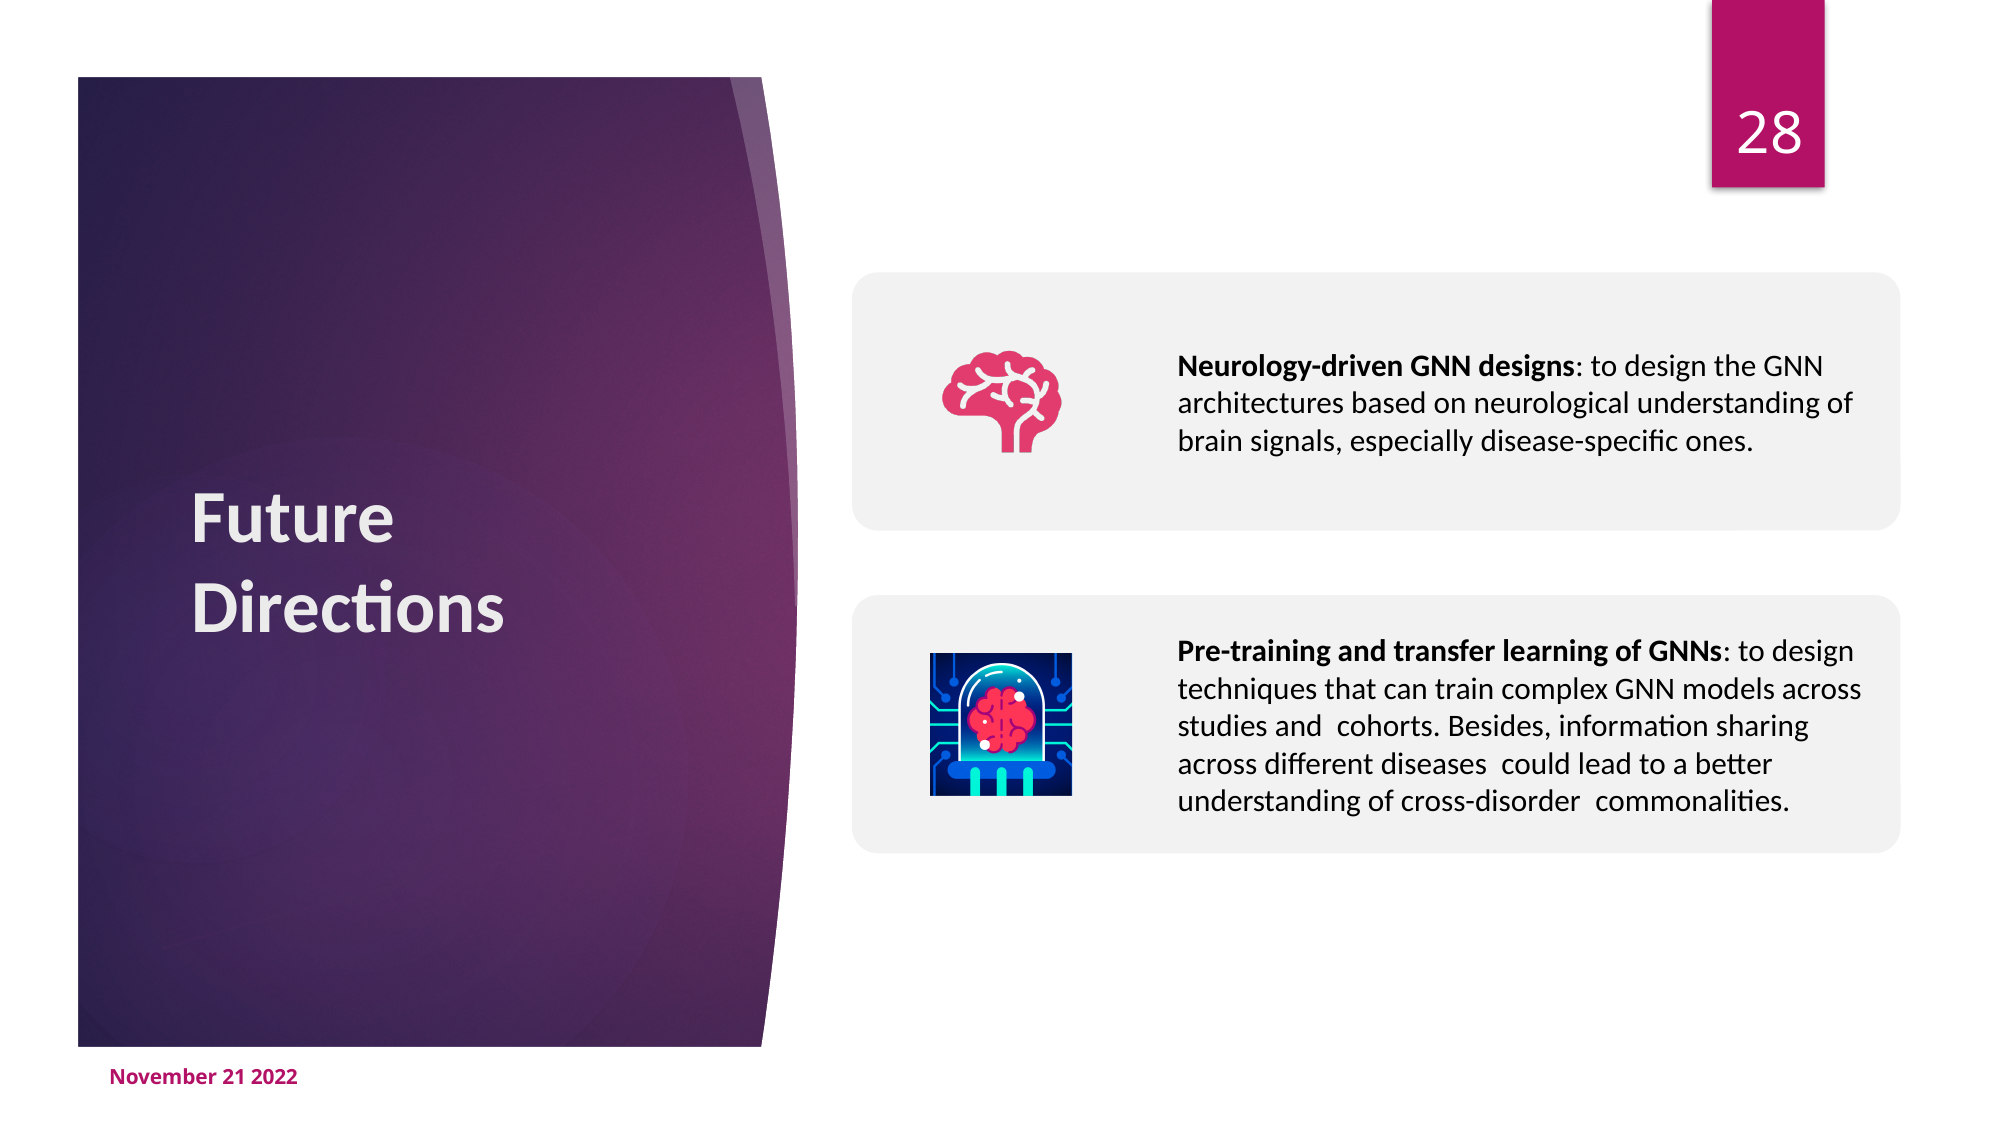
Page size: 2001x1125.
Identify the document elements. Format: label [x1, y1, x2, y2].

text_box [0, 0, 2000, 1125]
list [851, 132, 1901, 994]
